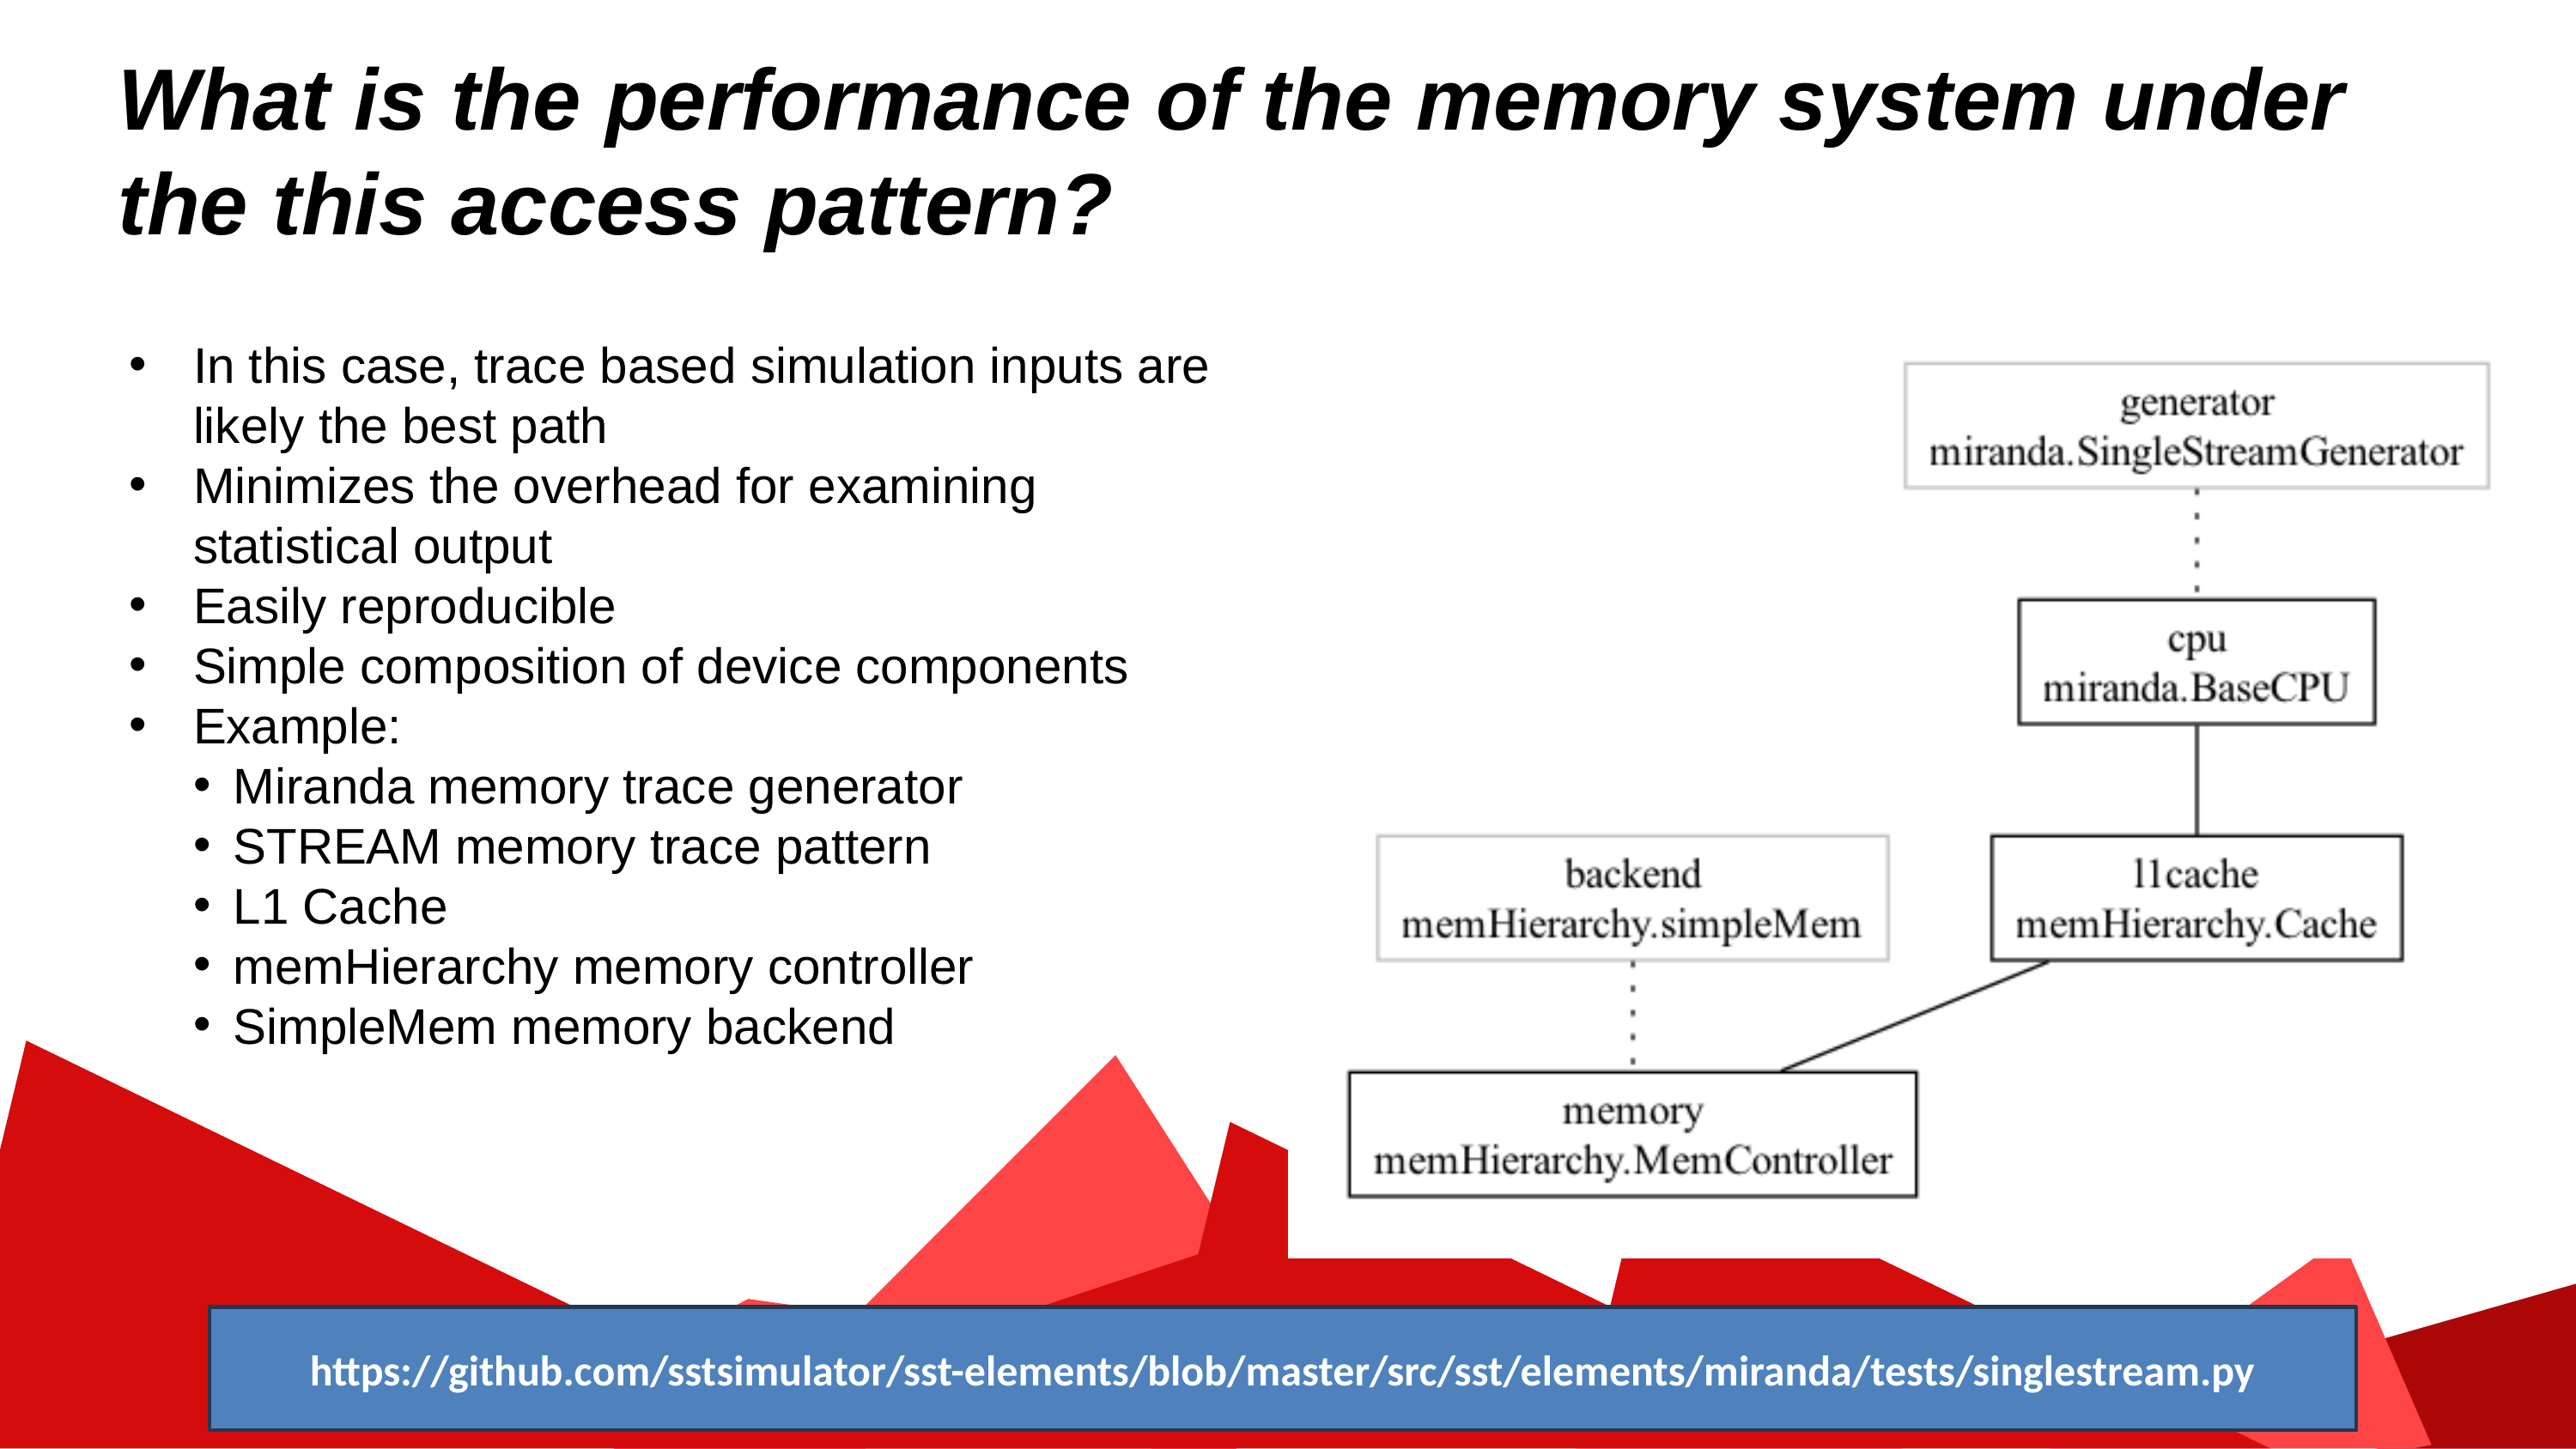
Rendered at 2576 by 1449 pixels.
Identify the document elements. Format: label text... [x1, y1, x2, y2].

list In this case, trace based simulation inputs are likely the best path Minimizes the overhead for examining statistical output Easily reproducible Simple composition of device components Example: Miranda memory trace generator STREAM memory trace pattern L1 Cache memHierarchy memory controller SimpleMem memory backend [129, 333, 1249, 1289]
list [1287, 301, 2550, 1259]
title What is the performance of the memory system under the this access pattern? [118, 43, 2447, 254]
text_box https://github.com/sstsimulator/sst-elements/blob/master/src/sst/elements/miranda/tests/singlestream.py [208, 1305, 2358, 1432]
